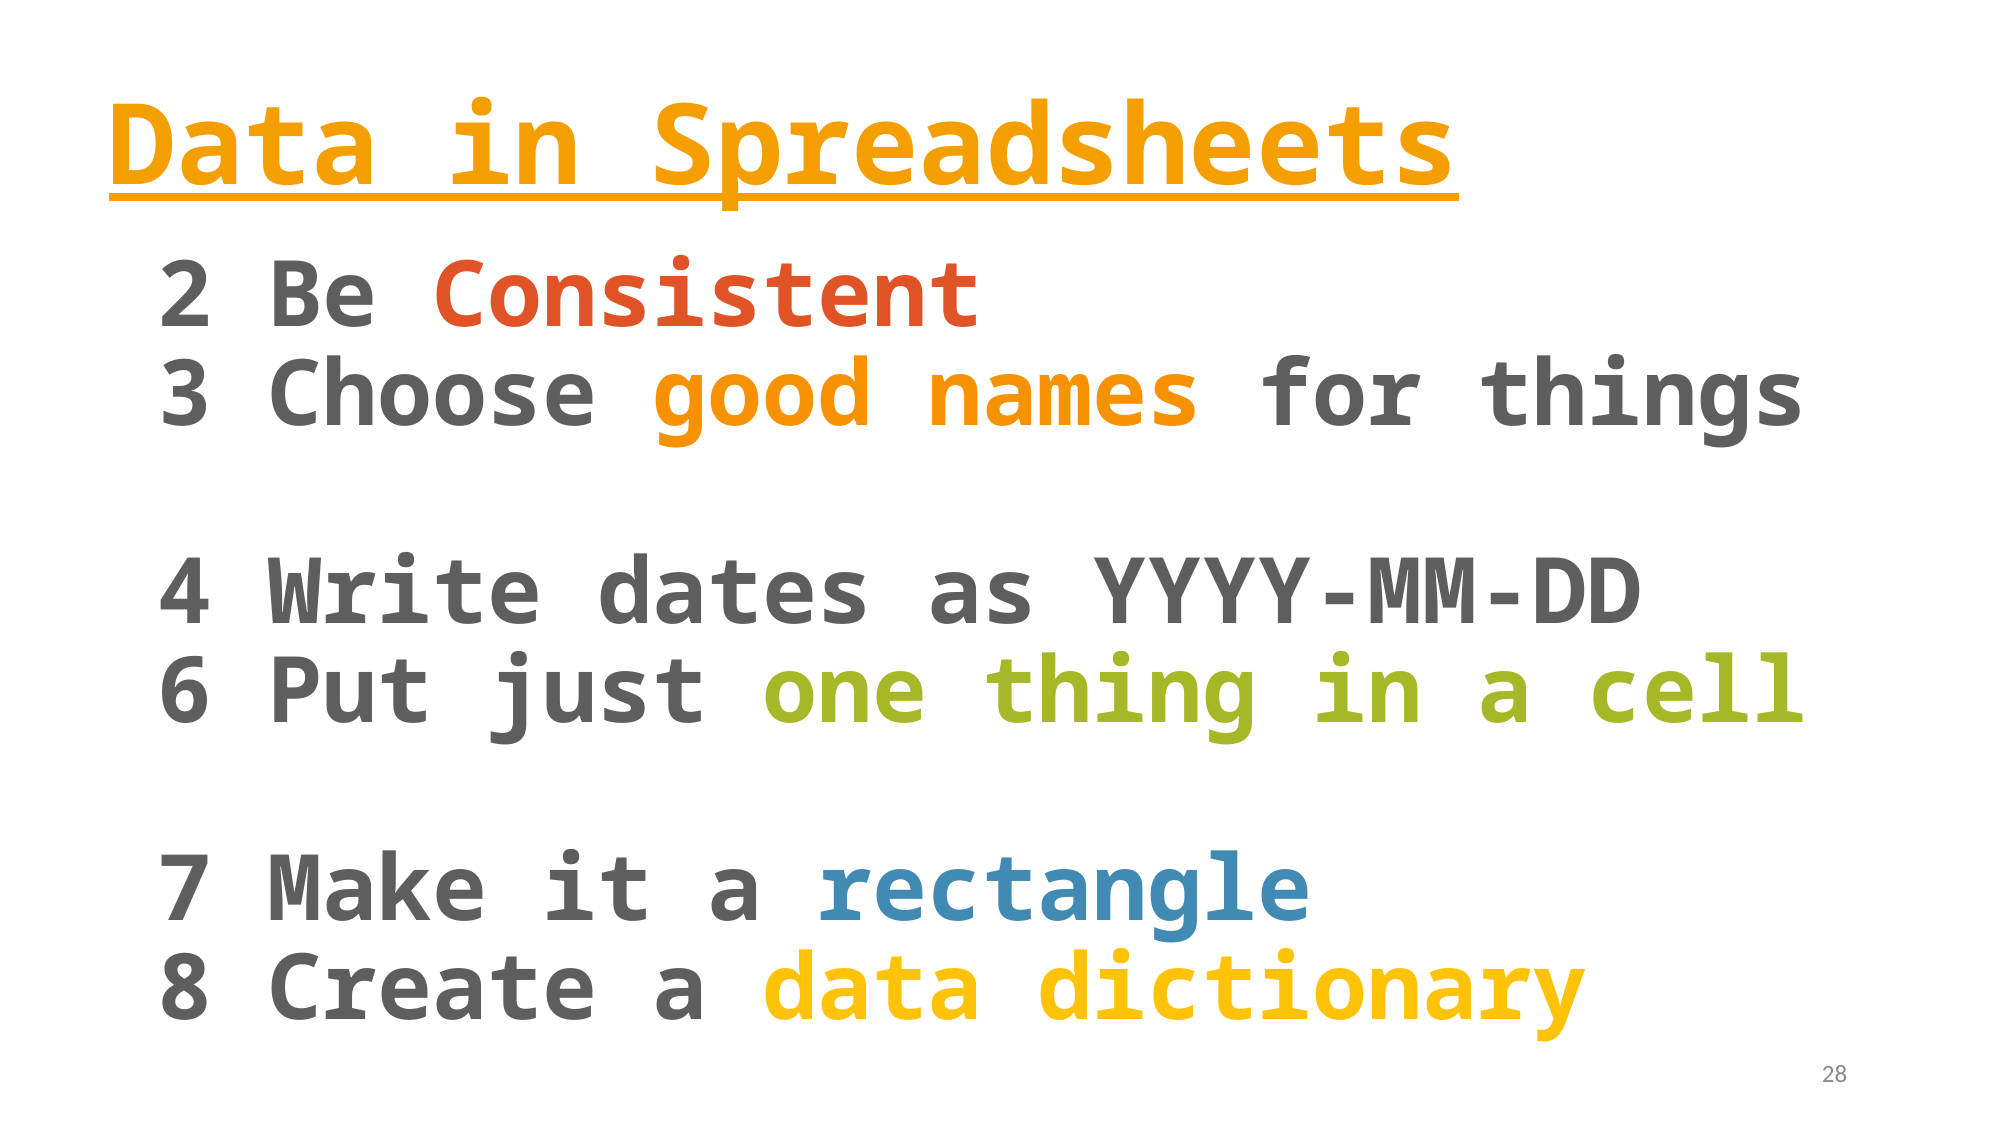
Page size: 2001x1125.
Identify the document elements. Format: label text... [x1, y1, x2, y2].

title 2 Be Consistent 3 Choose good names for things 4 Write dates as YYYY-MM-DD 6 Put just one thing in a cell 7 Make it a rectangle 8 Create a data dictionary [142, 322, 1868, 965]
slide_number 28 [1412, 1042, 1863, 1103]
text_box Data in Spreadsheets [94, 64, 1474, 233]
